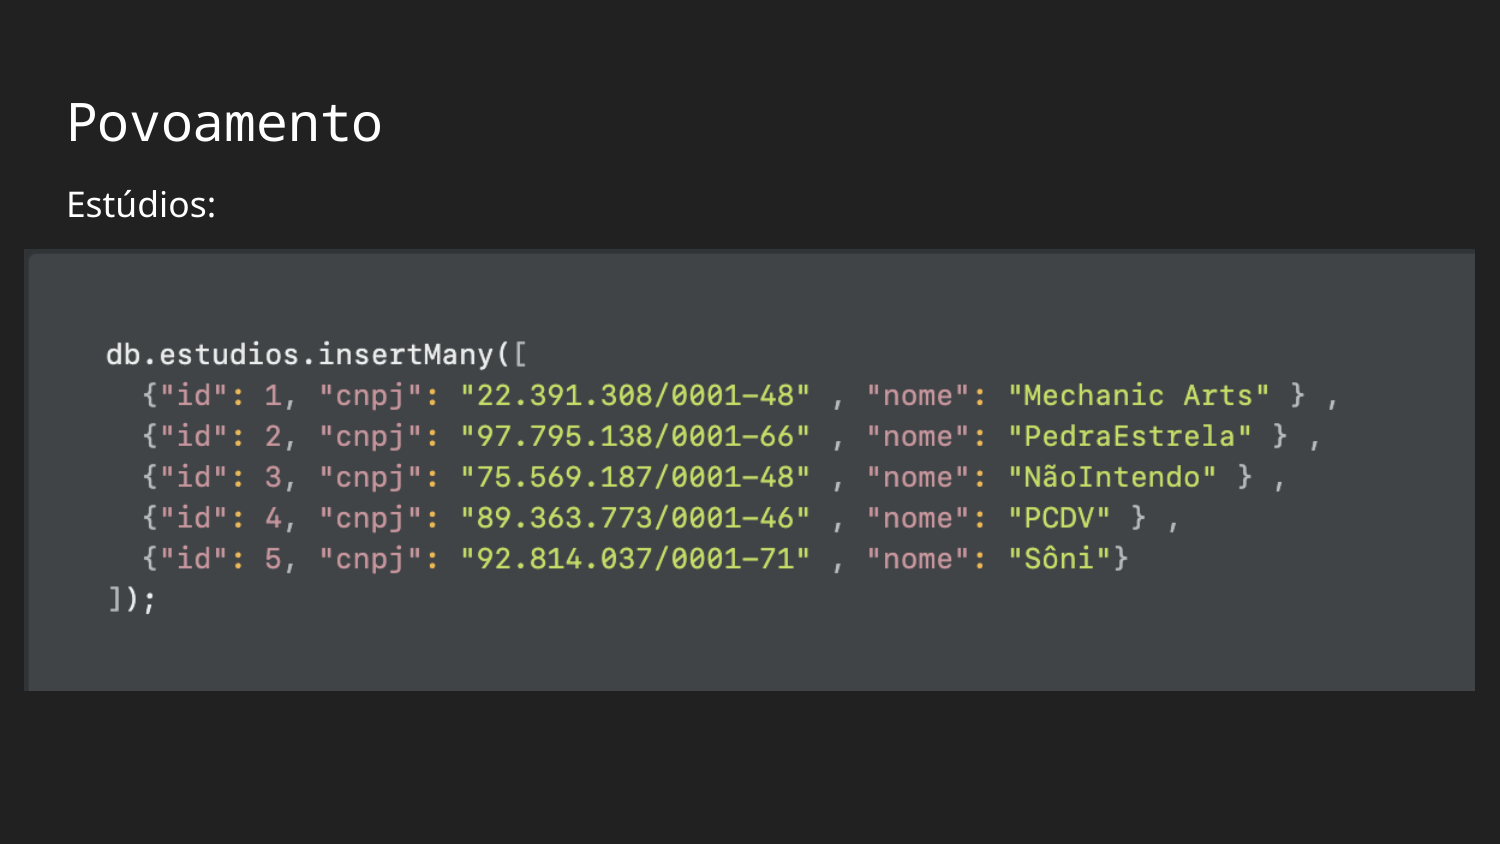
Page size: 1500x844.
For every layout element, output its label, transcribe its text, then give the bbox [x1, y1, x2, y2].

picture [24, 249, 1476, 692]
title Povoamento [51, 72, 1449, 167]
text_box Estúdios: [51, 166, 255, 240]
